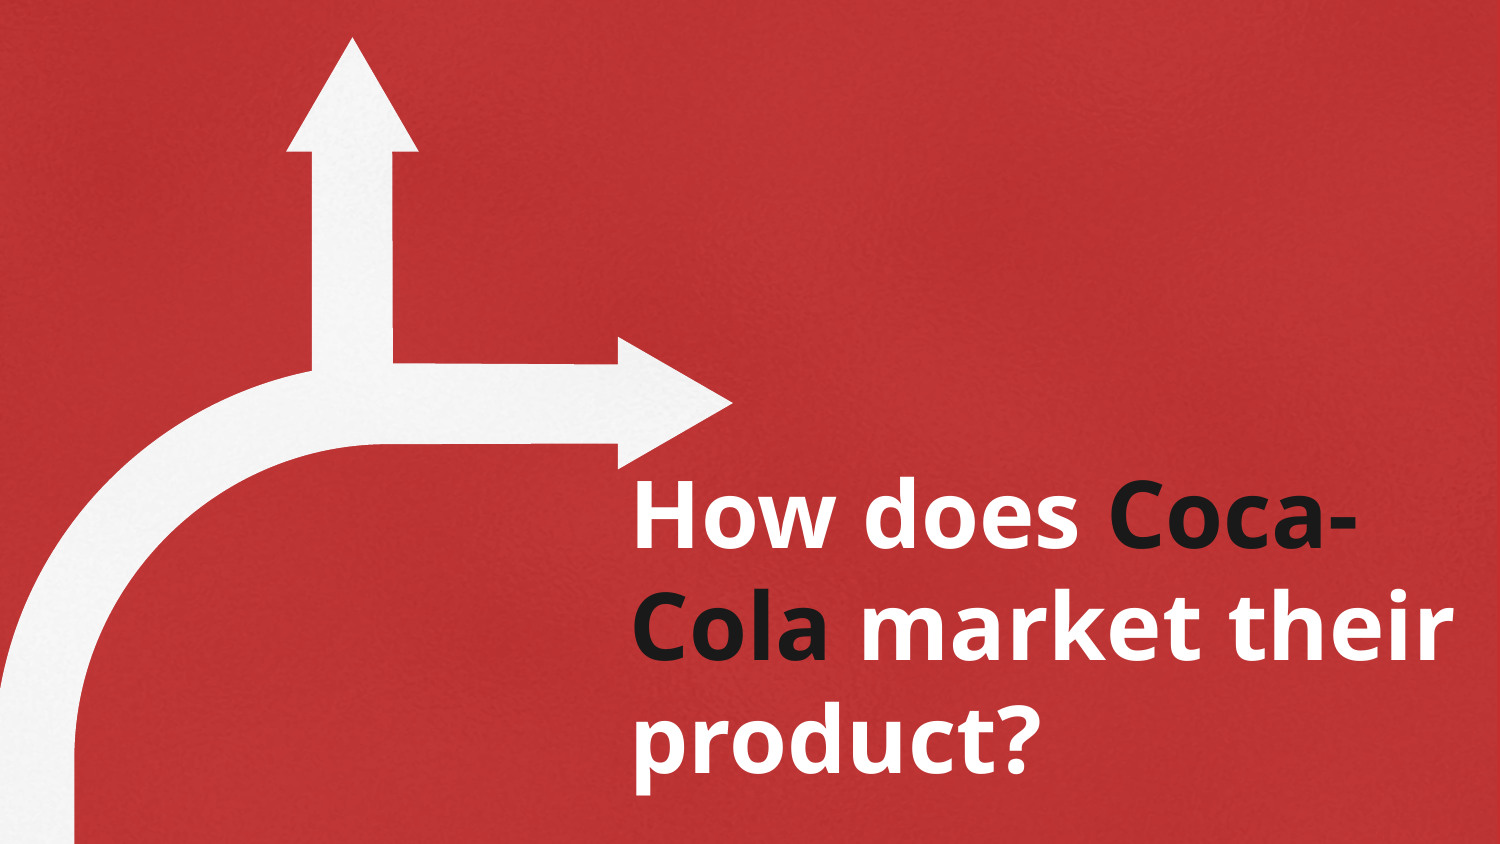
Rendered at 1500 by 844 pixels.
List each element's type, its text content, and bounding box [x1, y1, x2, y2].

title How does Coca-Cola market their product? [614, 496, 1500, 750]
